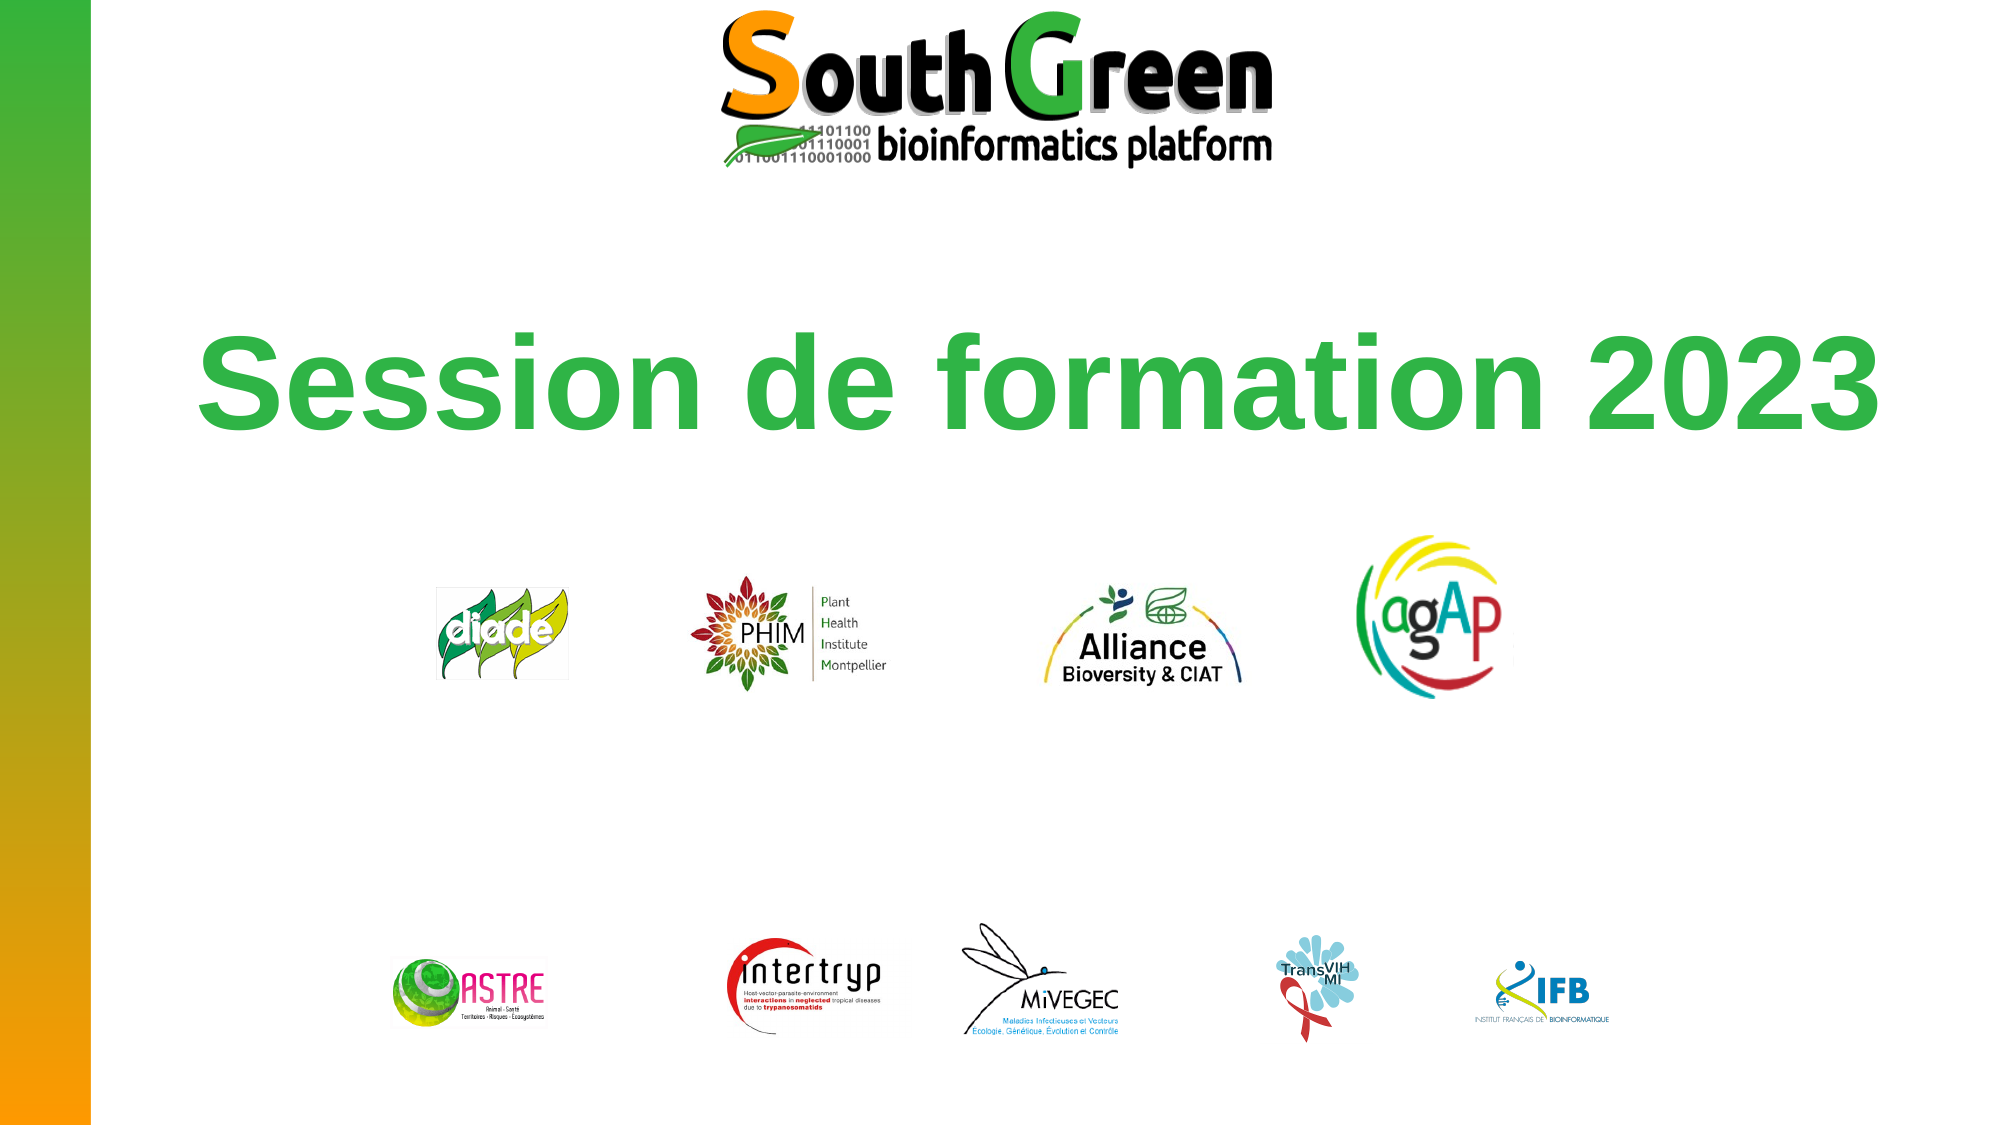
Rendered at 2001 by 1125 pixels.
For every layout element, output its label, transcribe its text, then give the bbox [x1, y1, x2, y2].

picture [1260, 932, 1373, 1045]
picture [687, 573, 894, 695]
text_box Session de formation 2023 [95, 286, 1983, 624]
picture [719, 7, 1280, 171]
picture [1021, 568, 1256, 699]
picture [726, 937, 912, 1039]
picture [1474, 959, 1610, 1027]
picture [960, 923, 1119, 1035]
picture [436, 587, 569, 681]
picture [390, 956, 548, 1030]
picture [1355, 535, 1514, 699]
